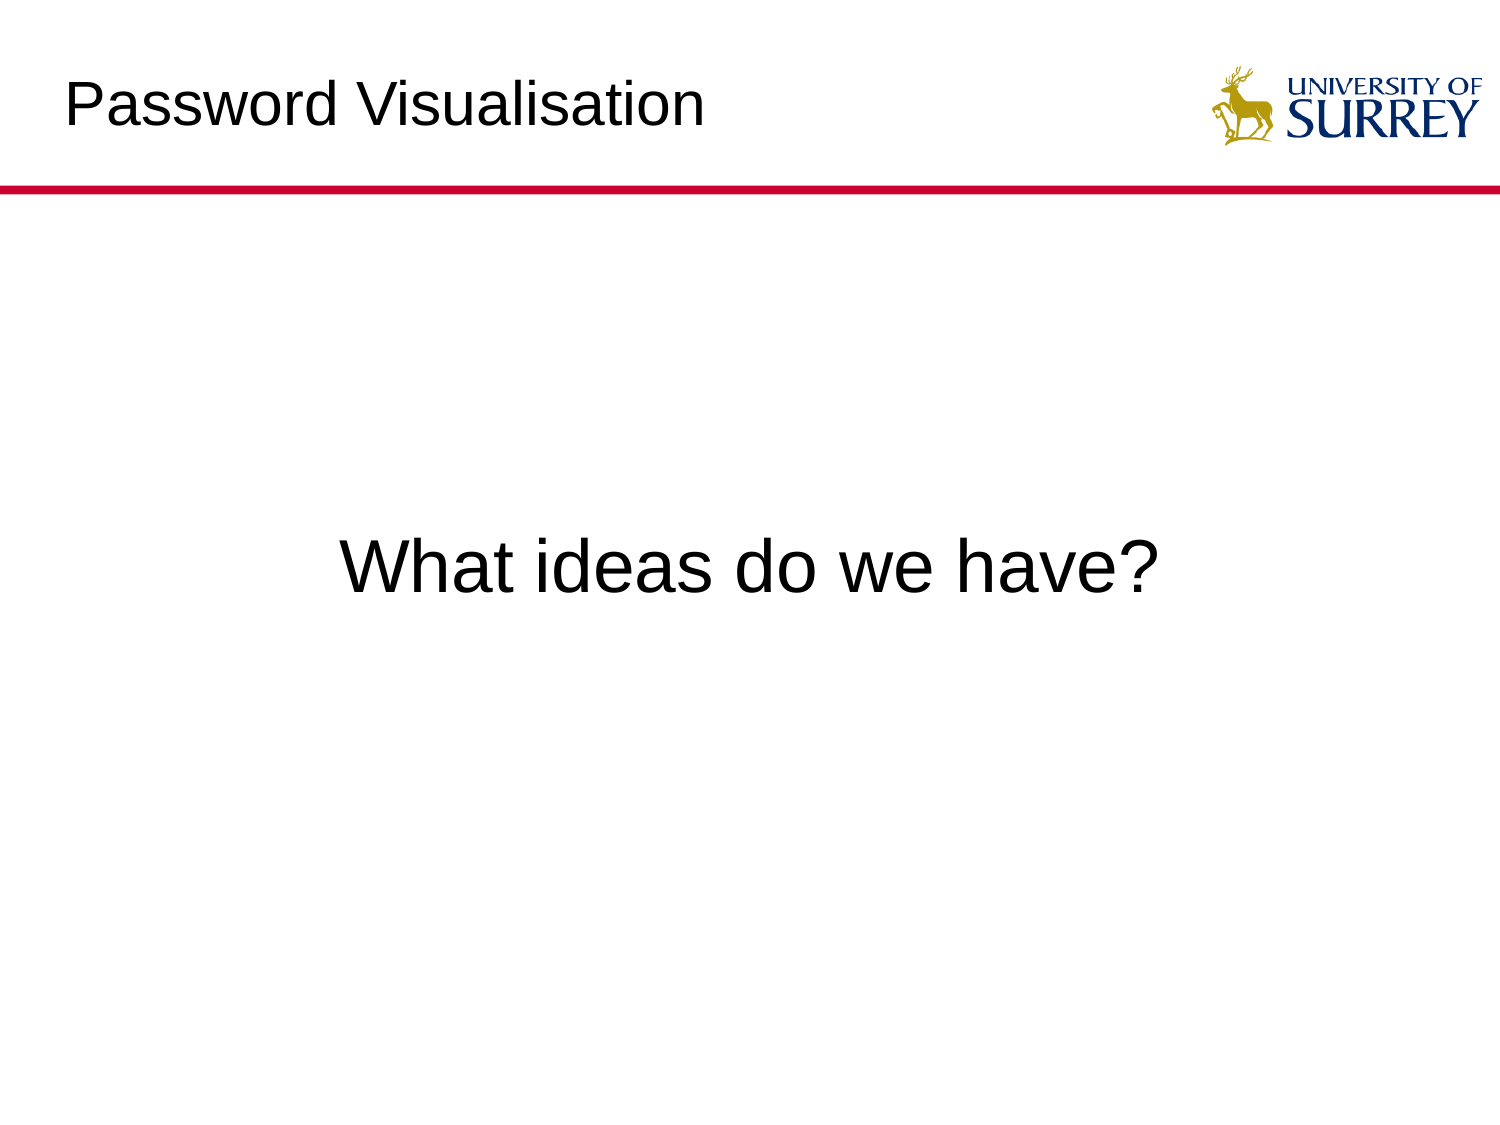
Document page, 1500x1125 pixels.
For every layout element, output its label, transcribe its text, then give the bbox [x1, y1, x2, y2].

picture [1212, 66, 1482, 146]
title What ideas do we have? [112, 424, 1388, 700]
